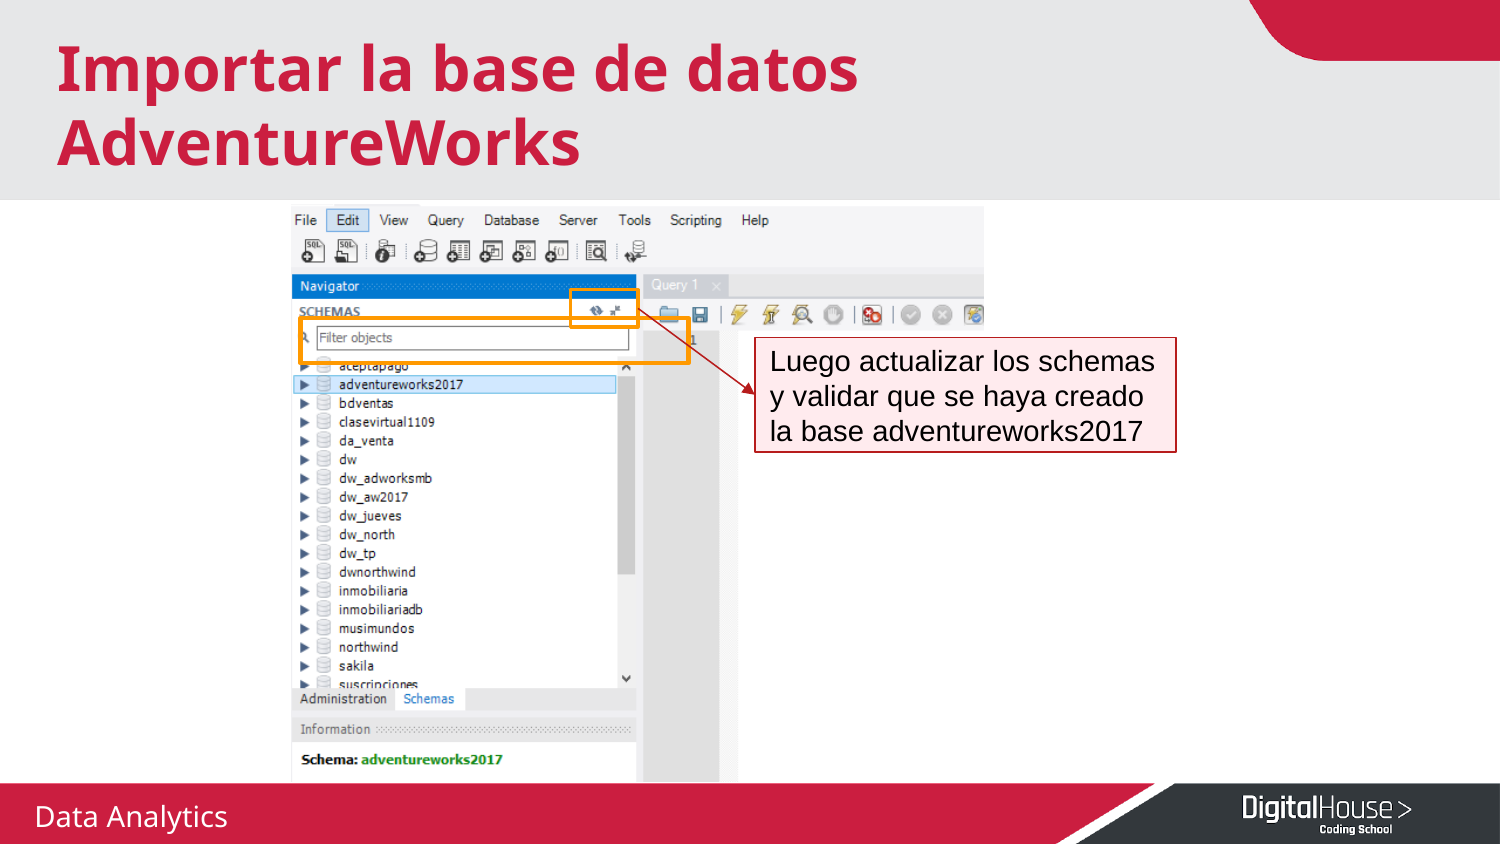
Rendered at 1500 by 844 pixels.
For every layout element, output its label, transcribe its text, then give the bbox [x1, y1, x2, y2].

title Importar la base de datos AdventureWorks [42, 23, 1265, 184]
text_box Luego actualizar los schemas y validar que se haya creado la base adventureworks2017 [990, 337, 1177, 453]
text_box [637, 308, 756, 396]
picture [0, 0, 1500, 844]
